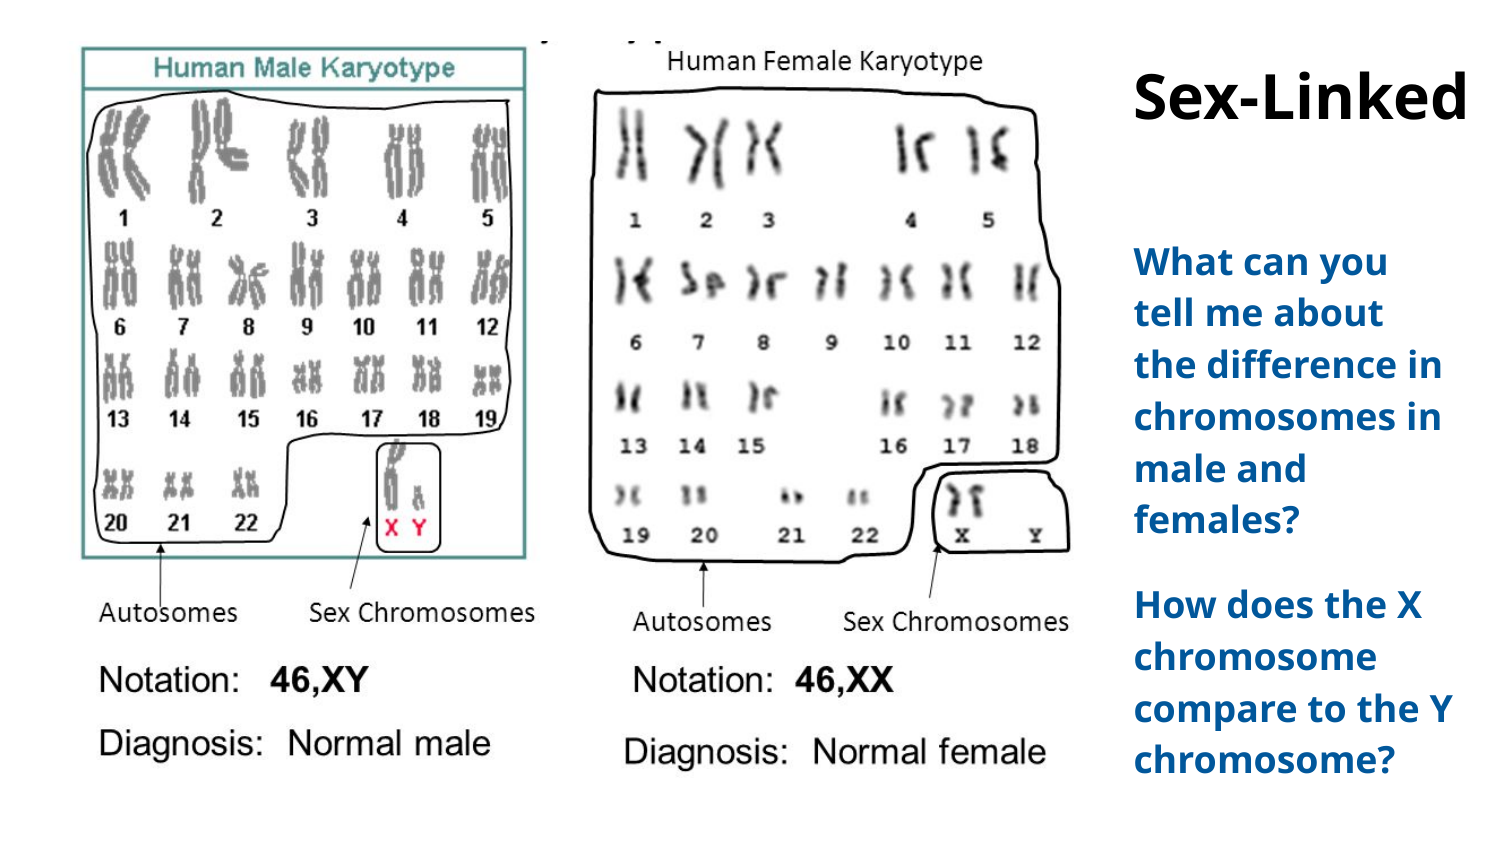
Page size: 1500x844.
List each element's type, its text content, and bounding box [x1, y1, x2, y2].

list What can you tell me about the difference in chromosomes in male and females? How does the X chromosome compare to the Y chromosome? [1124, 215, 1472, 743]
title Sex-Linked [1120, 41, 1498, 147]
picture [33, 41, 1119, 779]
